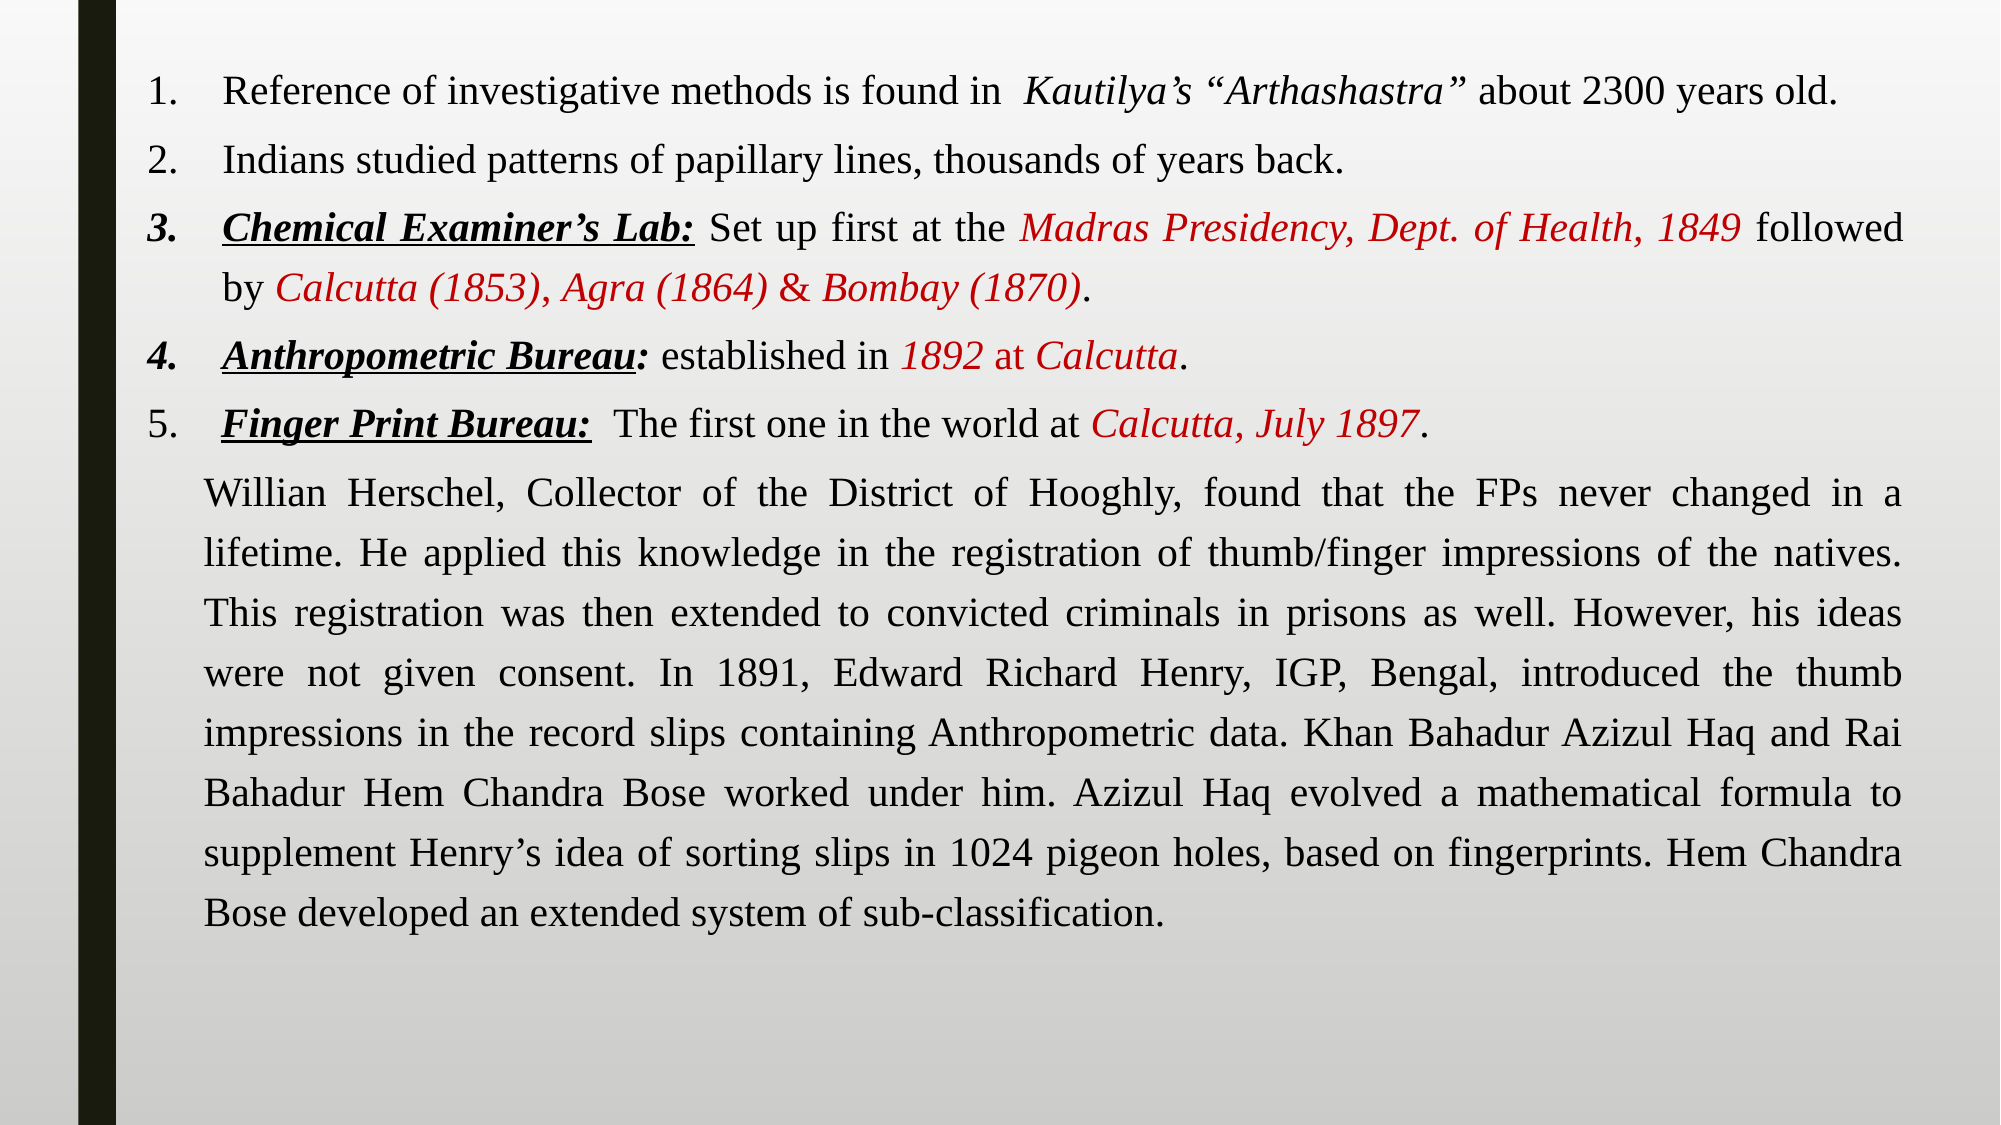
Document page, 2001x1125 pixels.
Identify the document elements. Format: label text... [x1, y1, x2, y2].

text_box Reference of investigative methods is found in Kautilya’s “Arthashastra” about 2300 years old. Indians studied patterns of papillary lines, thousands of years back. Chemical Examiner’s Lab: Set up first at the Madras Presidency, Dept. of Health, 1849 followed by Calcutta (1853), Agra (1864) & Bombay (1870). Anthropometric Bureau: established in 1892 at Calcutta. 5. Finger Print Bureau: The first one in the world at Calcutta, July 1897. Willian Herschel, Collector of the District of Hooghly, found that the FPs never changed in a lifetime. He applied this knowledge in the registration of thumb/finger impressions of the natives. This registration was then extended to convicted criminals in prisons as well. However, his ideas were not given consent. In 1891, Edward Richard Henry, IGP, Bengal, introduced the thumb impressions in the record slips containing Anthropometric data. Khan Bahadur Azizul Haq and Rai Bahadur Hem Chandra Bose worked under him. Azizul Haq evolved a mathematical formula to supplement Henry’s idea of sorting slips in 1024 pigeon holes, based on fingerprints. Hem Chandra Bose developed an extended system of sub-classification. [132, 45, 1919, 995]
